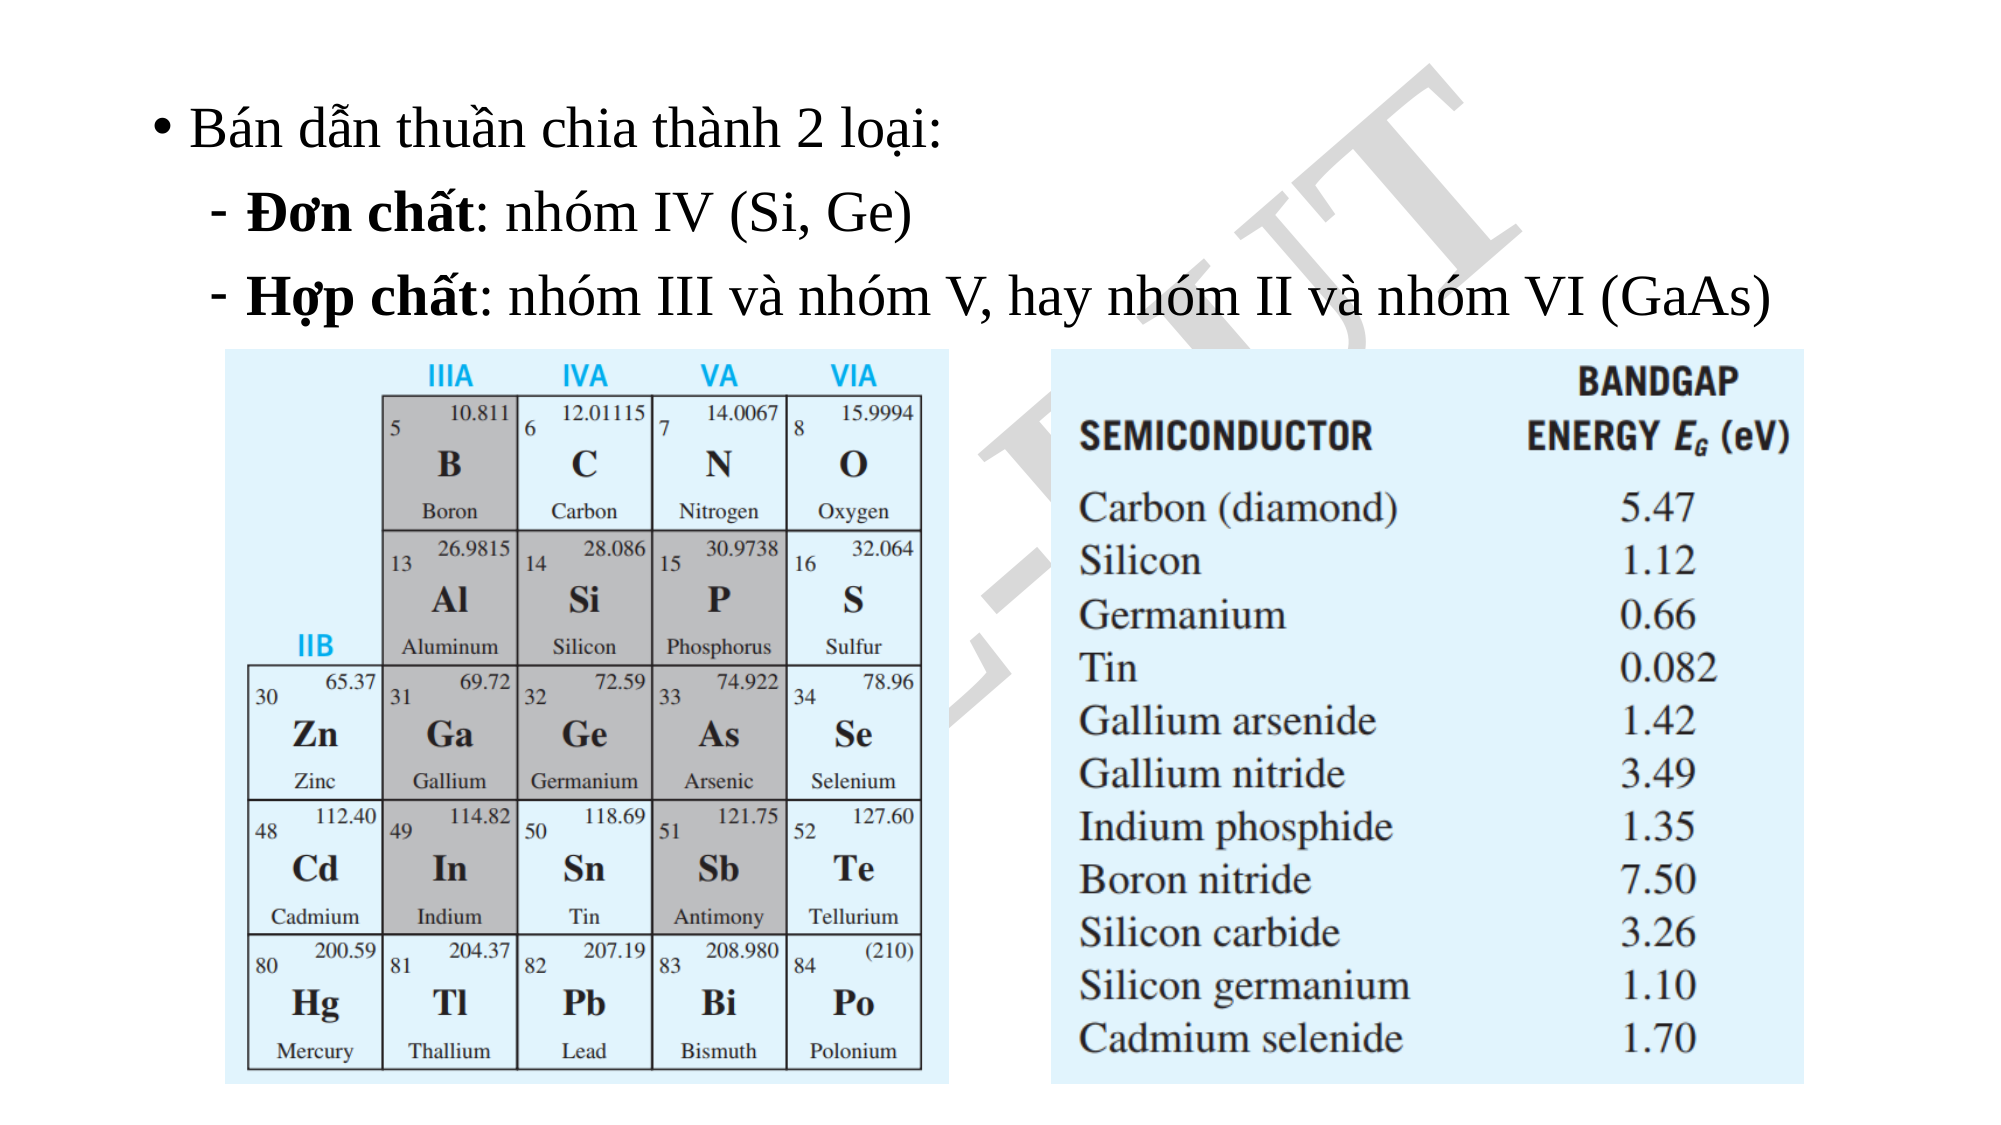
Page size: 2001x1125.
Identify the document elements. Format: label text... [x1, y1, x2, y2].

picture [224, 348, 950, 1085]
list Bán dẫn thuần chia thành 2 loại: Đơn chất: nhóm IV (Si, Ge) Hợp chất: nhóm III và nhóm V, hay nhóm II và nhóm VI (GaAs) [137, 89, 1863, 1014]
picture [1050, 348, 1804, 1085]
